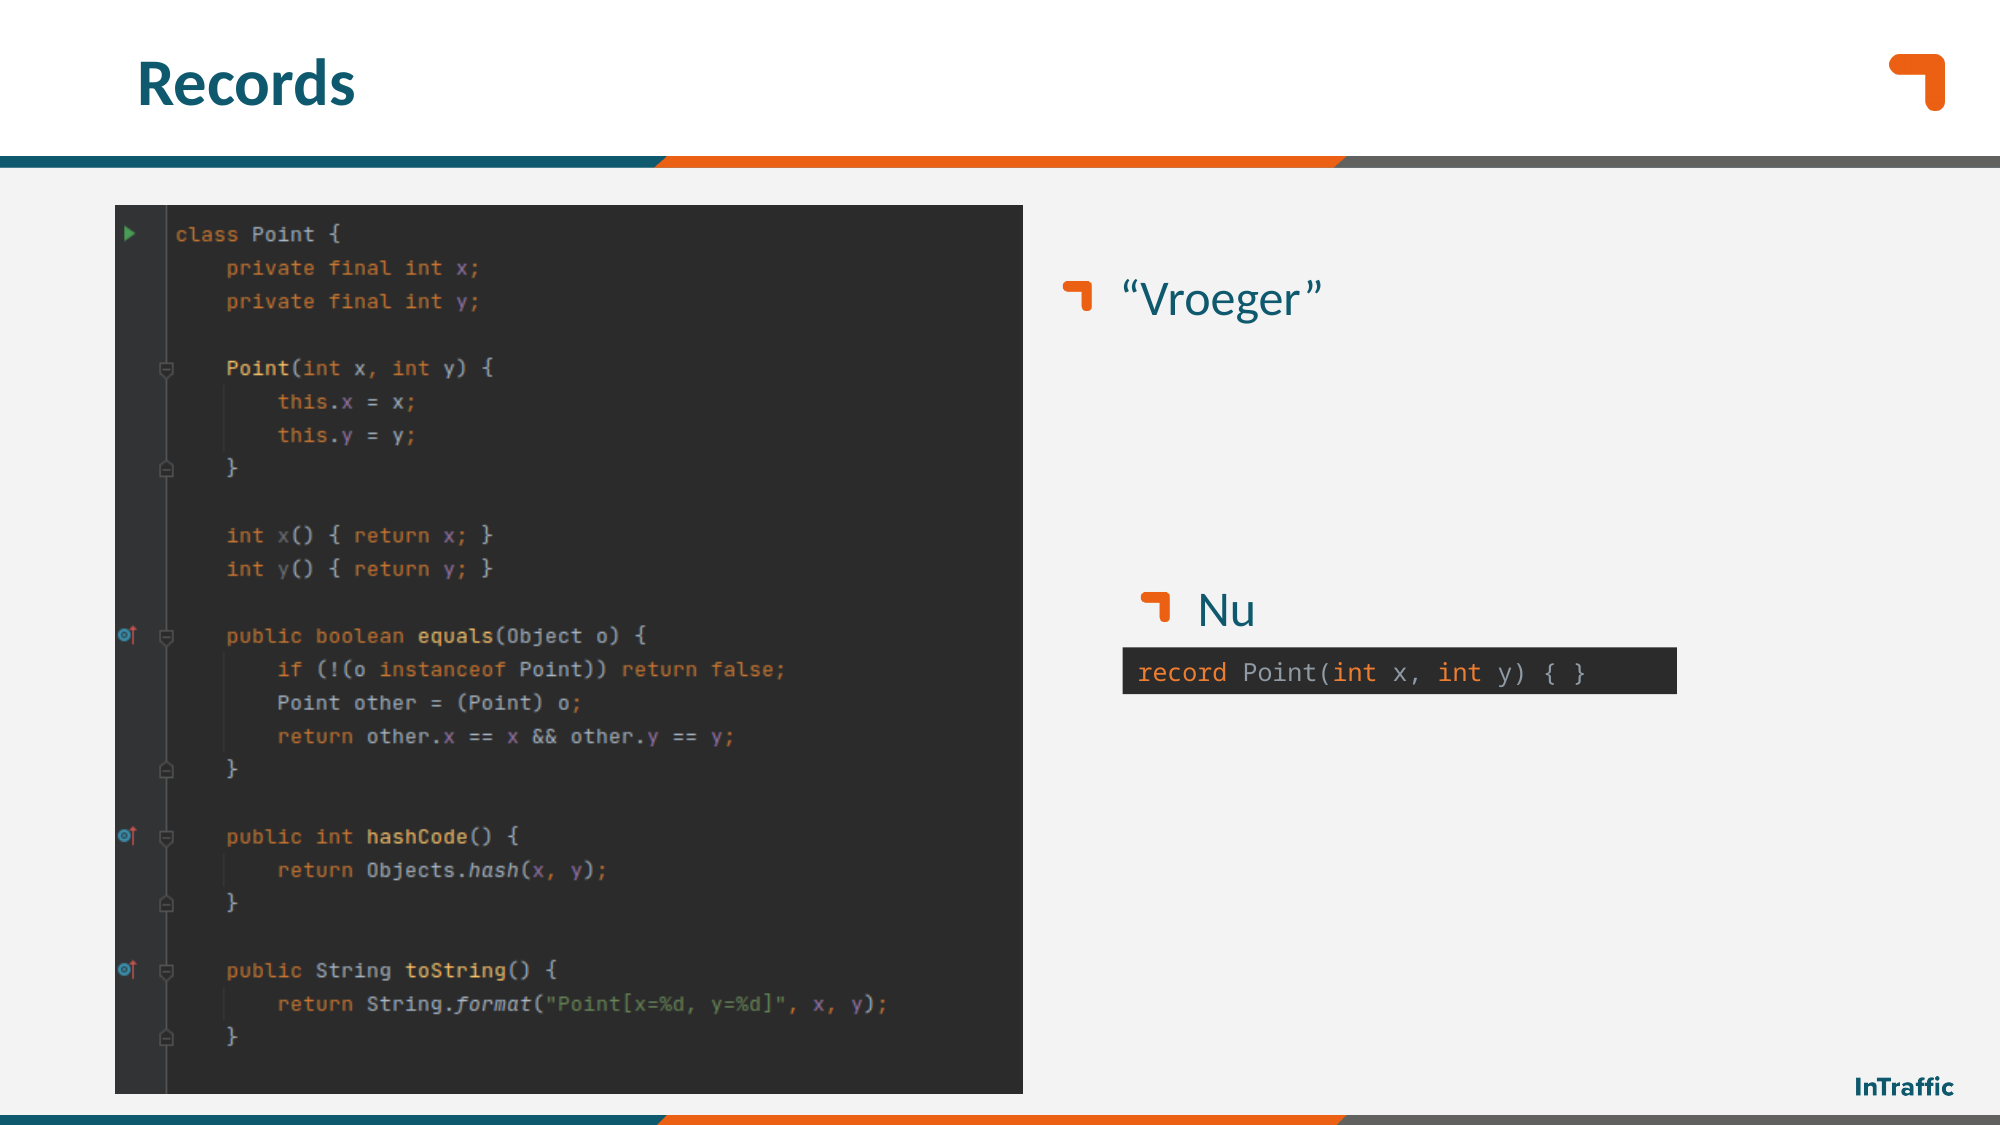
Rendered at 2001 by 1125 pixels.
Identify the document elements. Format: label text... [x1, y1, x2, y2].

text_box Nu [1122, 562, 1885, 648]
text_box “Vroeger” [1044, 251, 1806, 337]
title Records [137, 0, 1863, 169]
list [115, 205, 1023, 1094]
picture [1863, 156, 2000, 168]
picture [0, 1115, 2000, 1125]
picture [1061, 279, 1093, 312]
picture [1139, 590, 1171, 623]
text_box record Point(int x, int y) { } [1122, 648, 1677, 695]
picture [1889, 54, 1945, 111]
picture [0, 156, 137, 168]
picture [1856, 1076, 1954, 1096]
